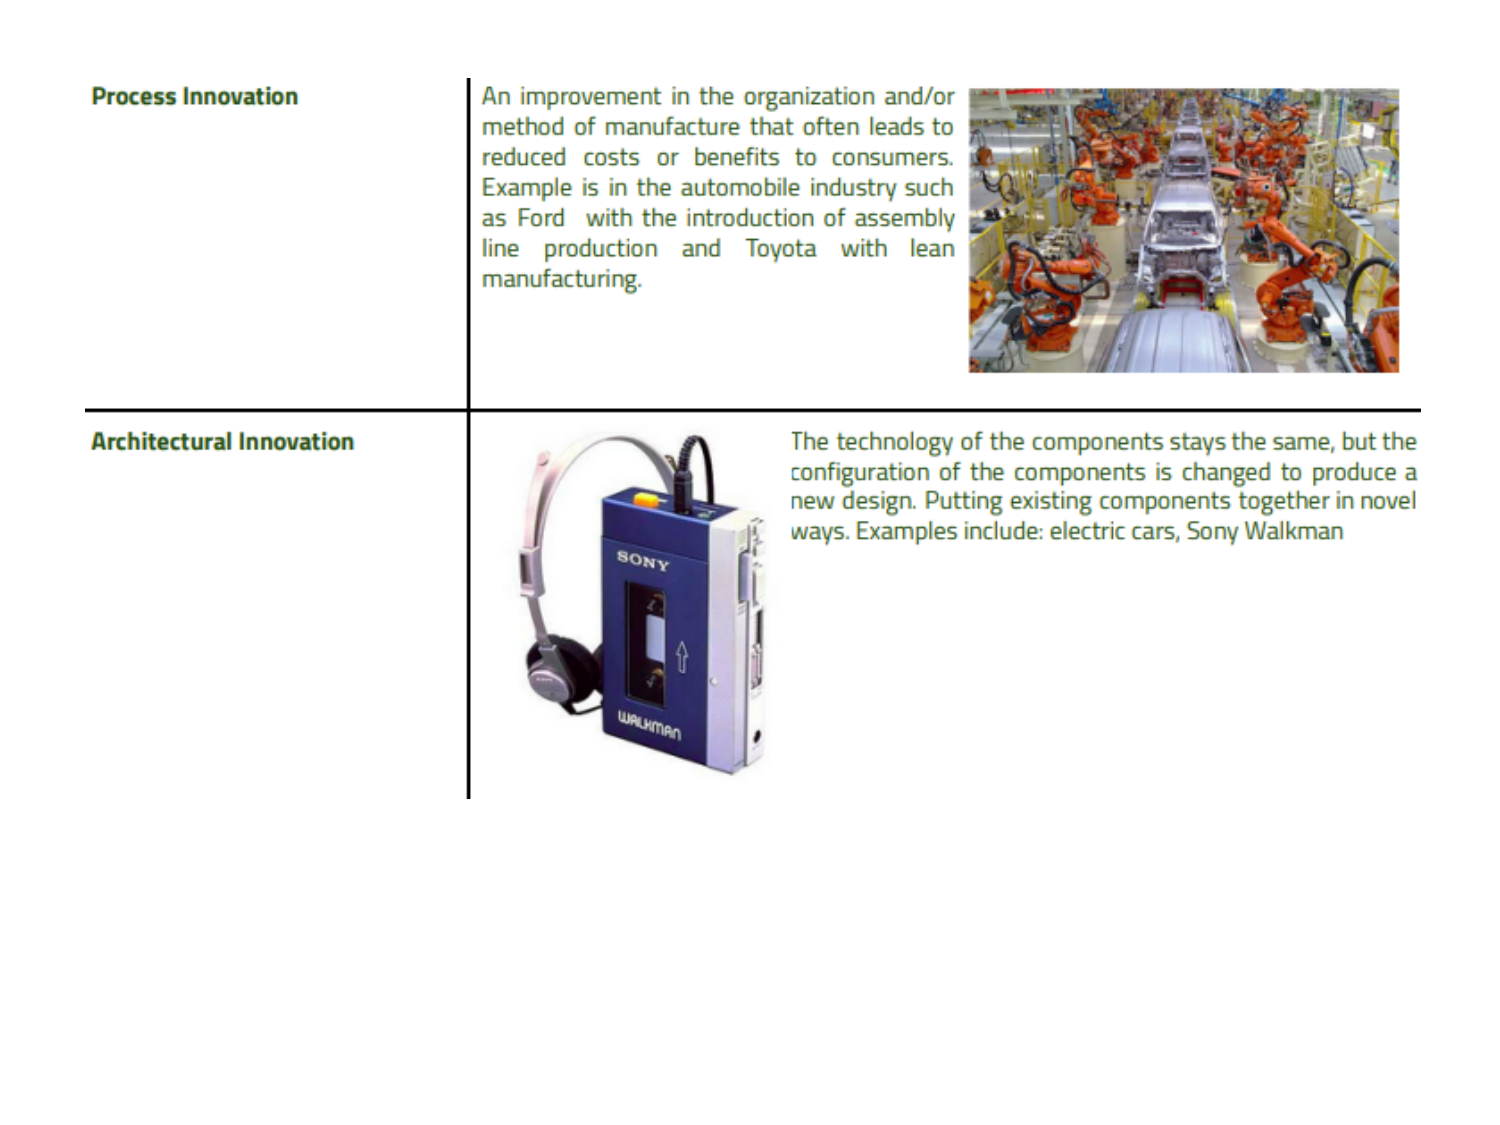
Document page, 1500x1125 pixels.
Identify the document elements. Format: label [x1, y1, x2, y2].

picture [85, 78, 1422, 799]
